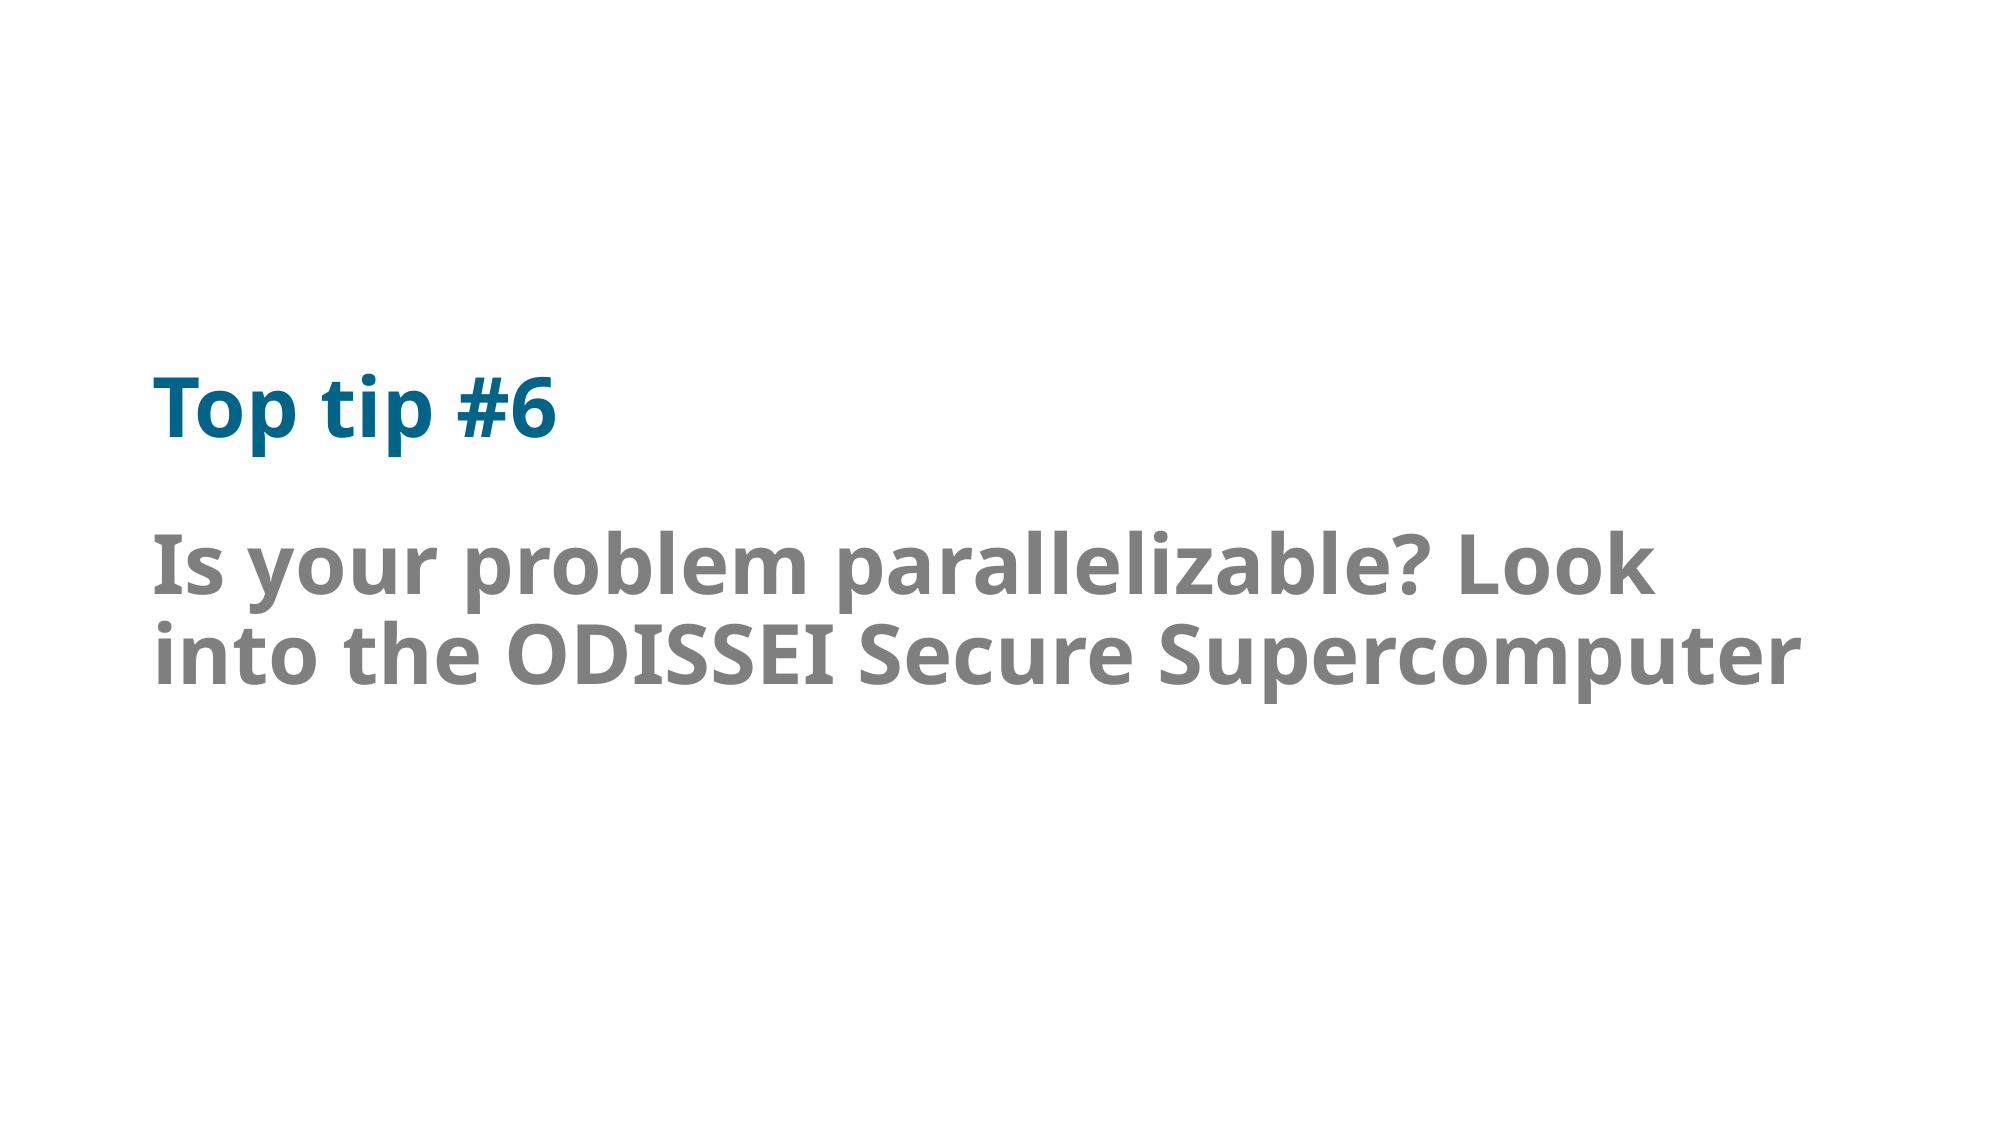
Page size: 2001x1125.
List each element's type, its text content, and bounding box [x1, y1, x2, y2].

text_box Is your problem parallelizable? Look into the ODISSEI Secure Supercomputer [137, 503, 1863, 722]
title Top tip #6 [137, 295, 1863, 503]
